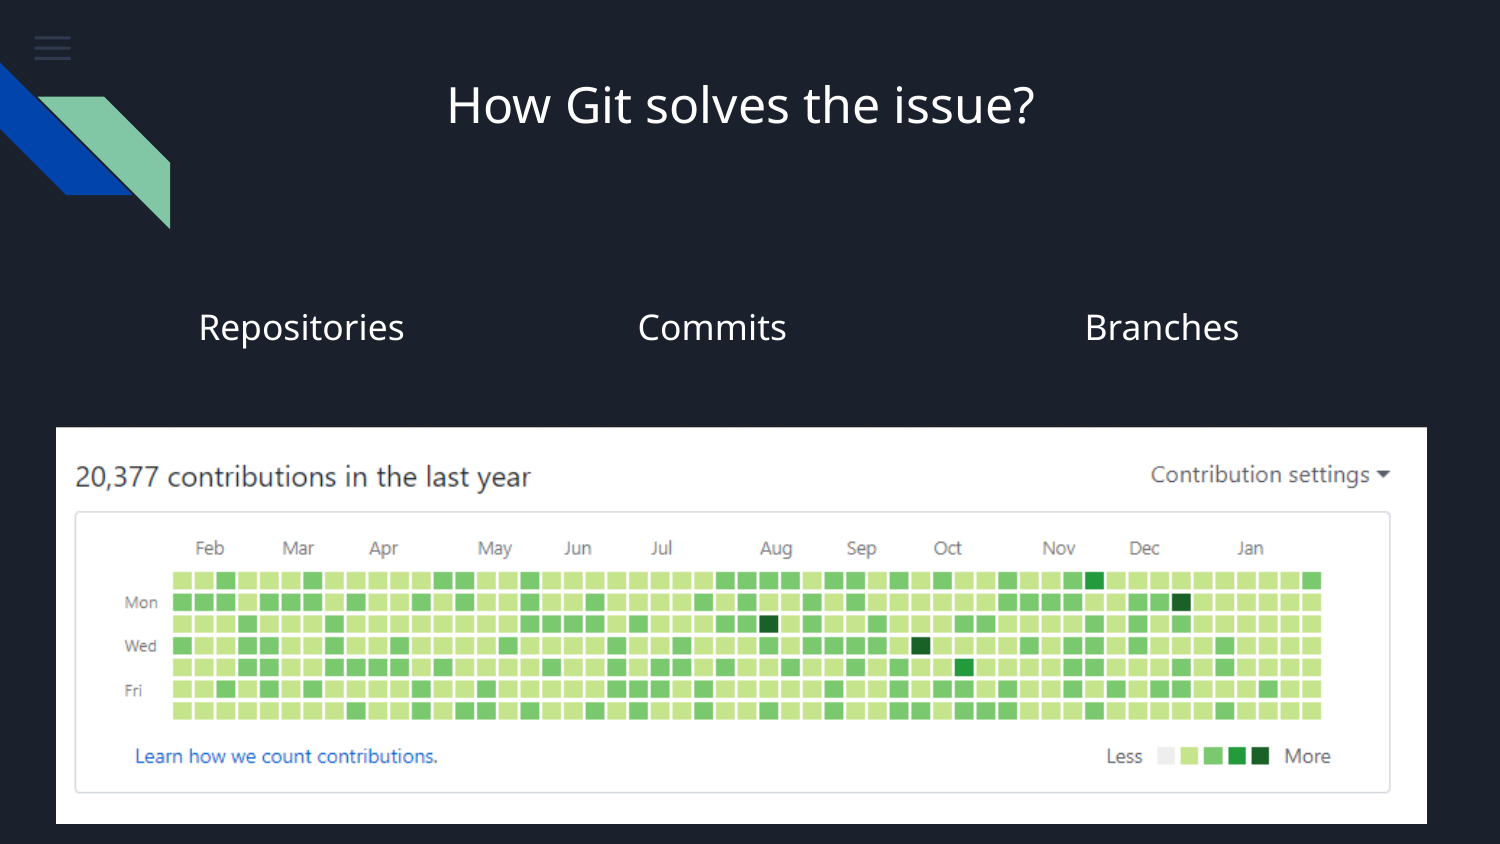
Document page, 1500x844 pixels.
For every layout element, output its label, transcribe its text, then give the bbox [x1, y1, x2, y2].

text_box Commits [622, 290, 825, 380]
text_box Repositories [183, 290, 455, 360]
title How Git solves the issue? [183, 58, 1300, 194]
text_box Branches [1069, 290, 1283, 360]
picture [55, 425, 1427, 825]
